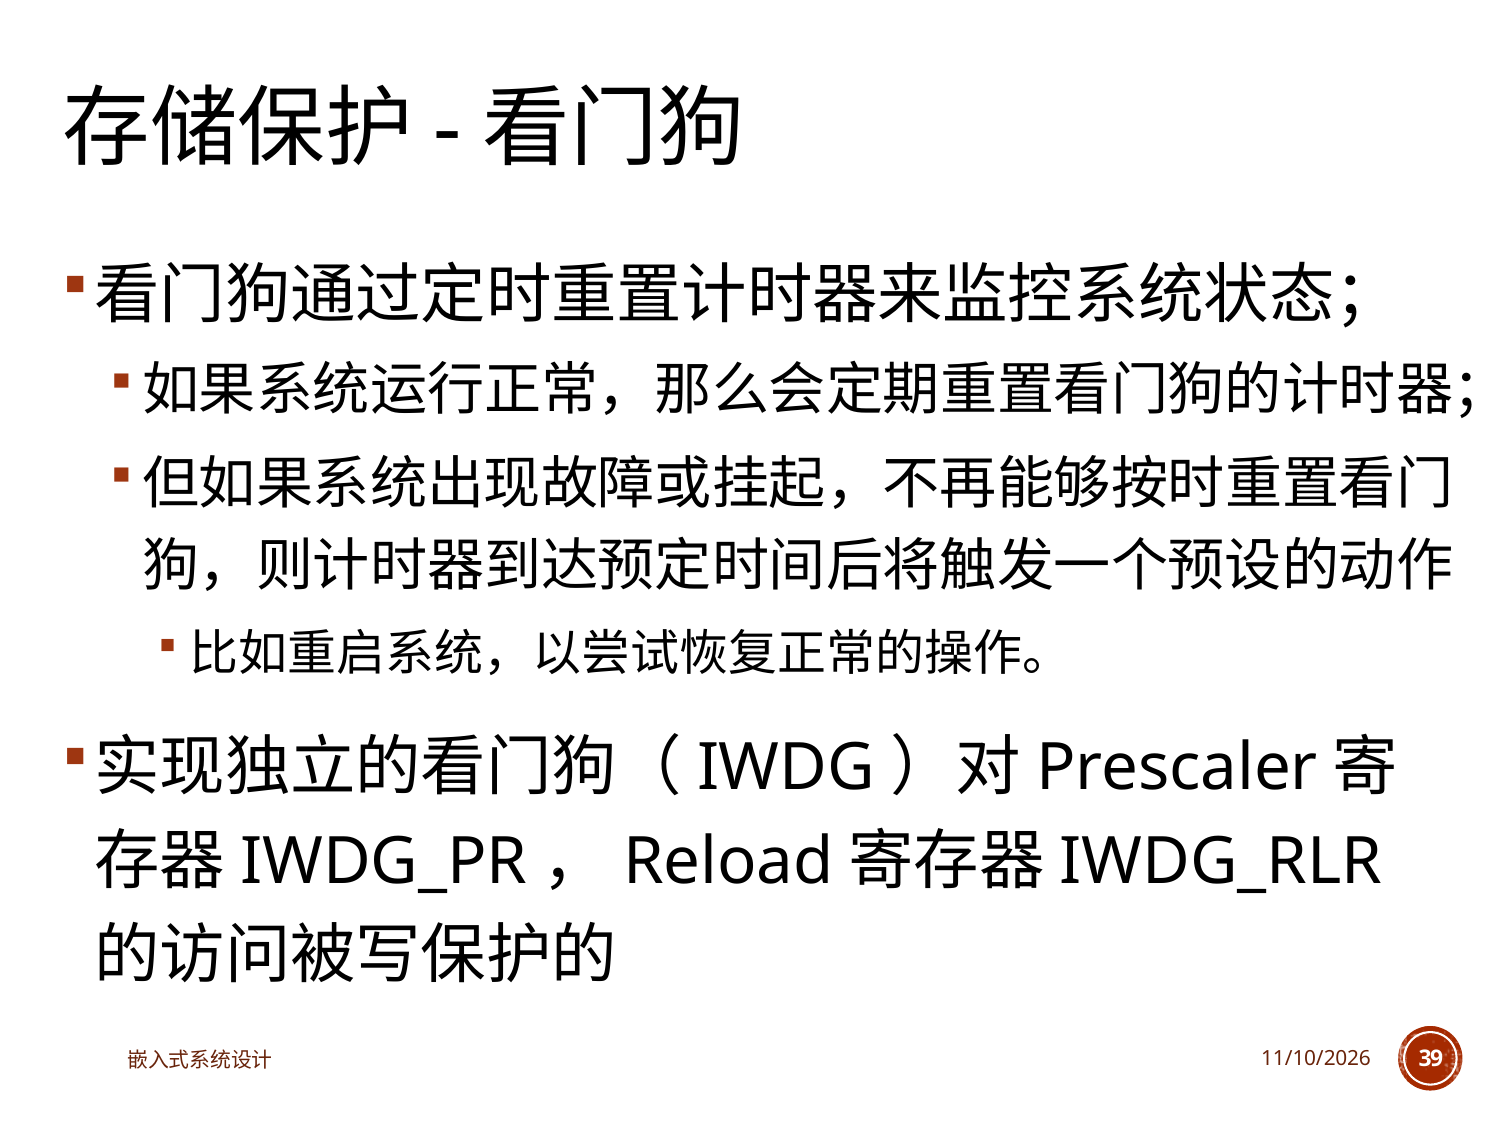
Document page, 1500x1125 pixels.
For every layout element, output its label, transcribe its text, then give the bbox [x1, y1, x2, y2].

title 存储保护-看门狗 [47, 46, 1471, 215]
footer 嵌入式系统设计 [112, 1028, 891, 1089]
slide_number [982, 1028, 1386, 1089]
slide_number 39 [1391, 1028, 1471, 1089]
list 看门狗通过定时重置计时器来监控系统状态； 如果系统运行正常，那么会定期重置看门狗的计时器； 但如果系统出现故障或挂起，不再能够按时重置看门狗，则计时器到达预定时间后将触发一个预设的动作 比如重启系统，以尝试恢复正常的操作。 实现独立的看门狗（IWDG）对Prescaler寄存器IWDG_PR，Reload寄存器IWDG_RLR的访问被写保护的 [47, 228, 1471, 1013]
